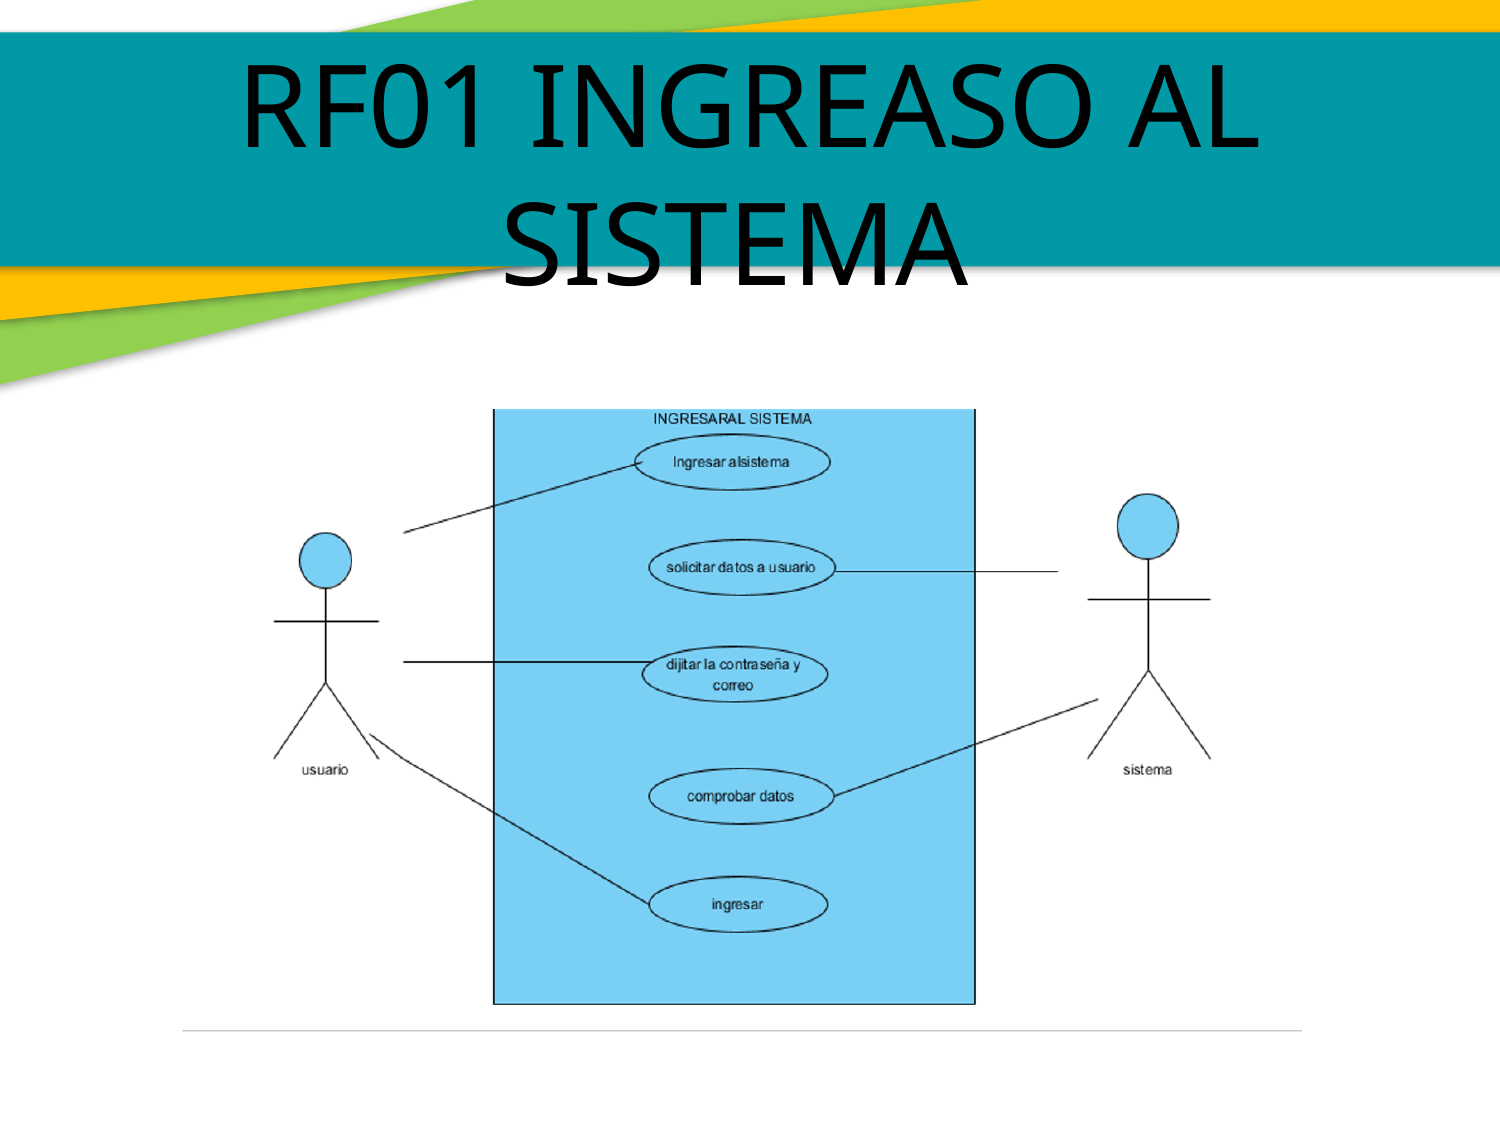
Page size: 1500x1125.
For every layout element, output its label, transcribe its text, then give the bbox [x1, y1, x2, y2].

picture [182, 408, 1303, 1032]
text_box RF01 INGREASO AL SISTEMA [40, 25, 1460, 316]
